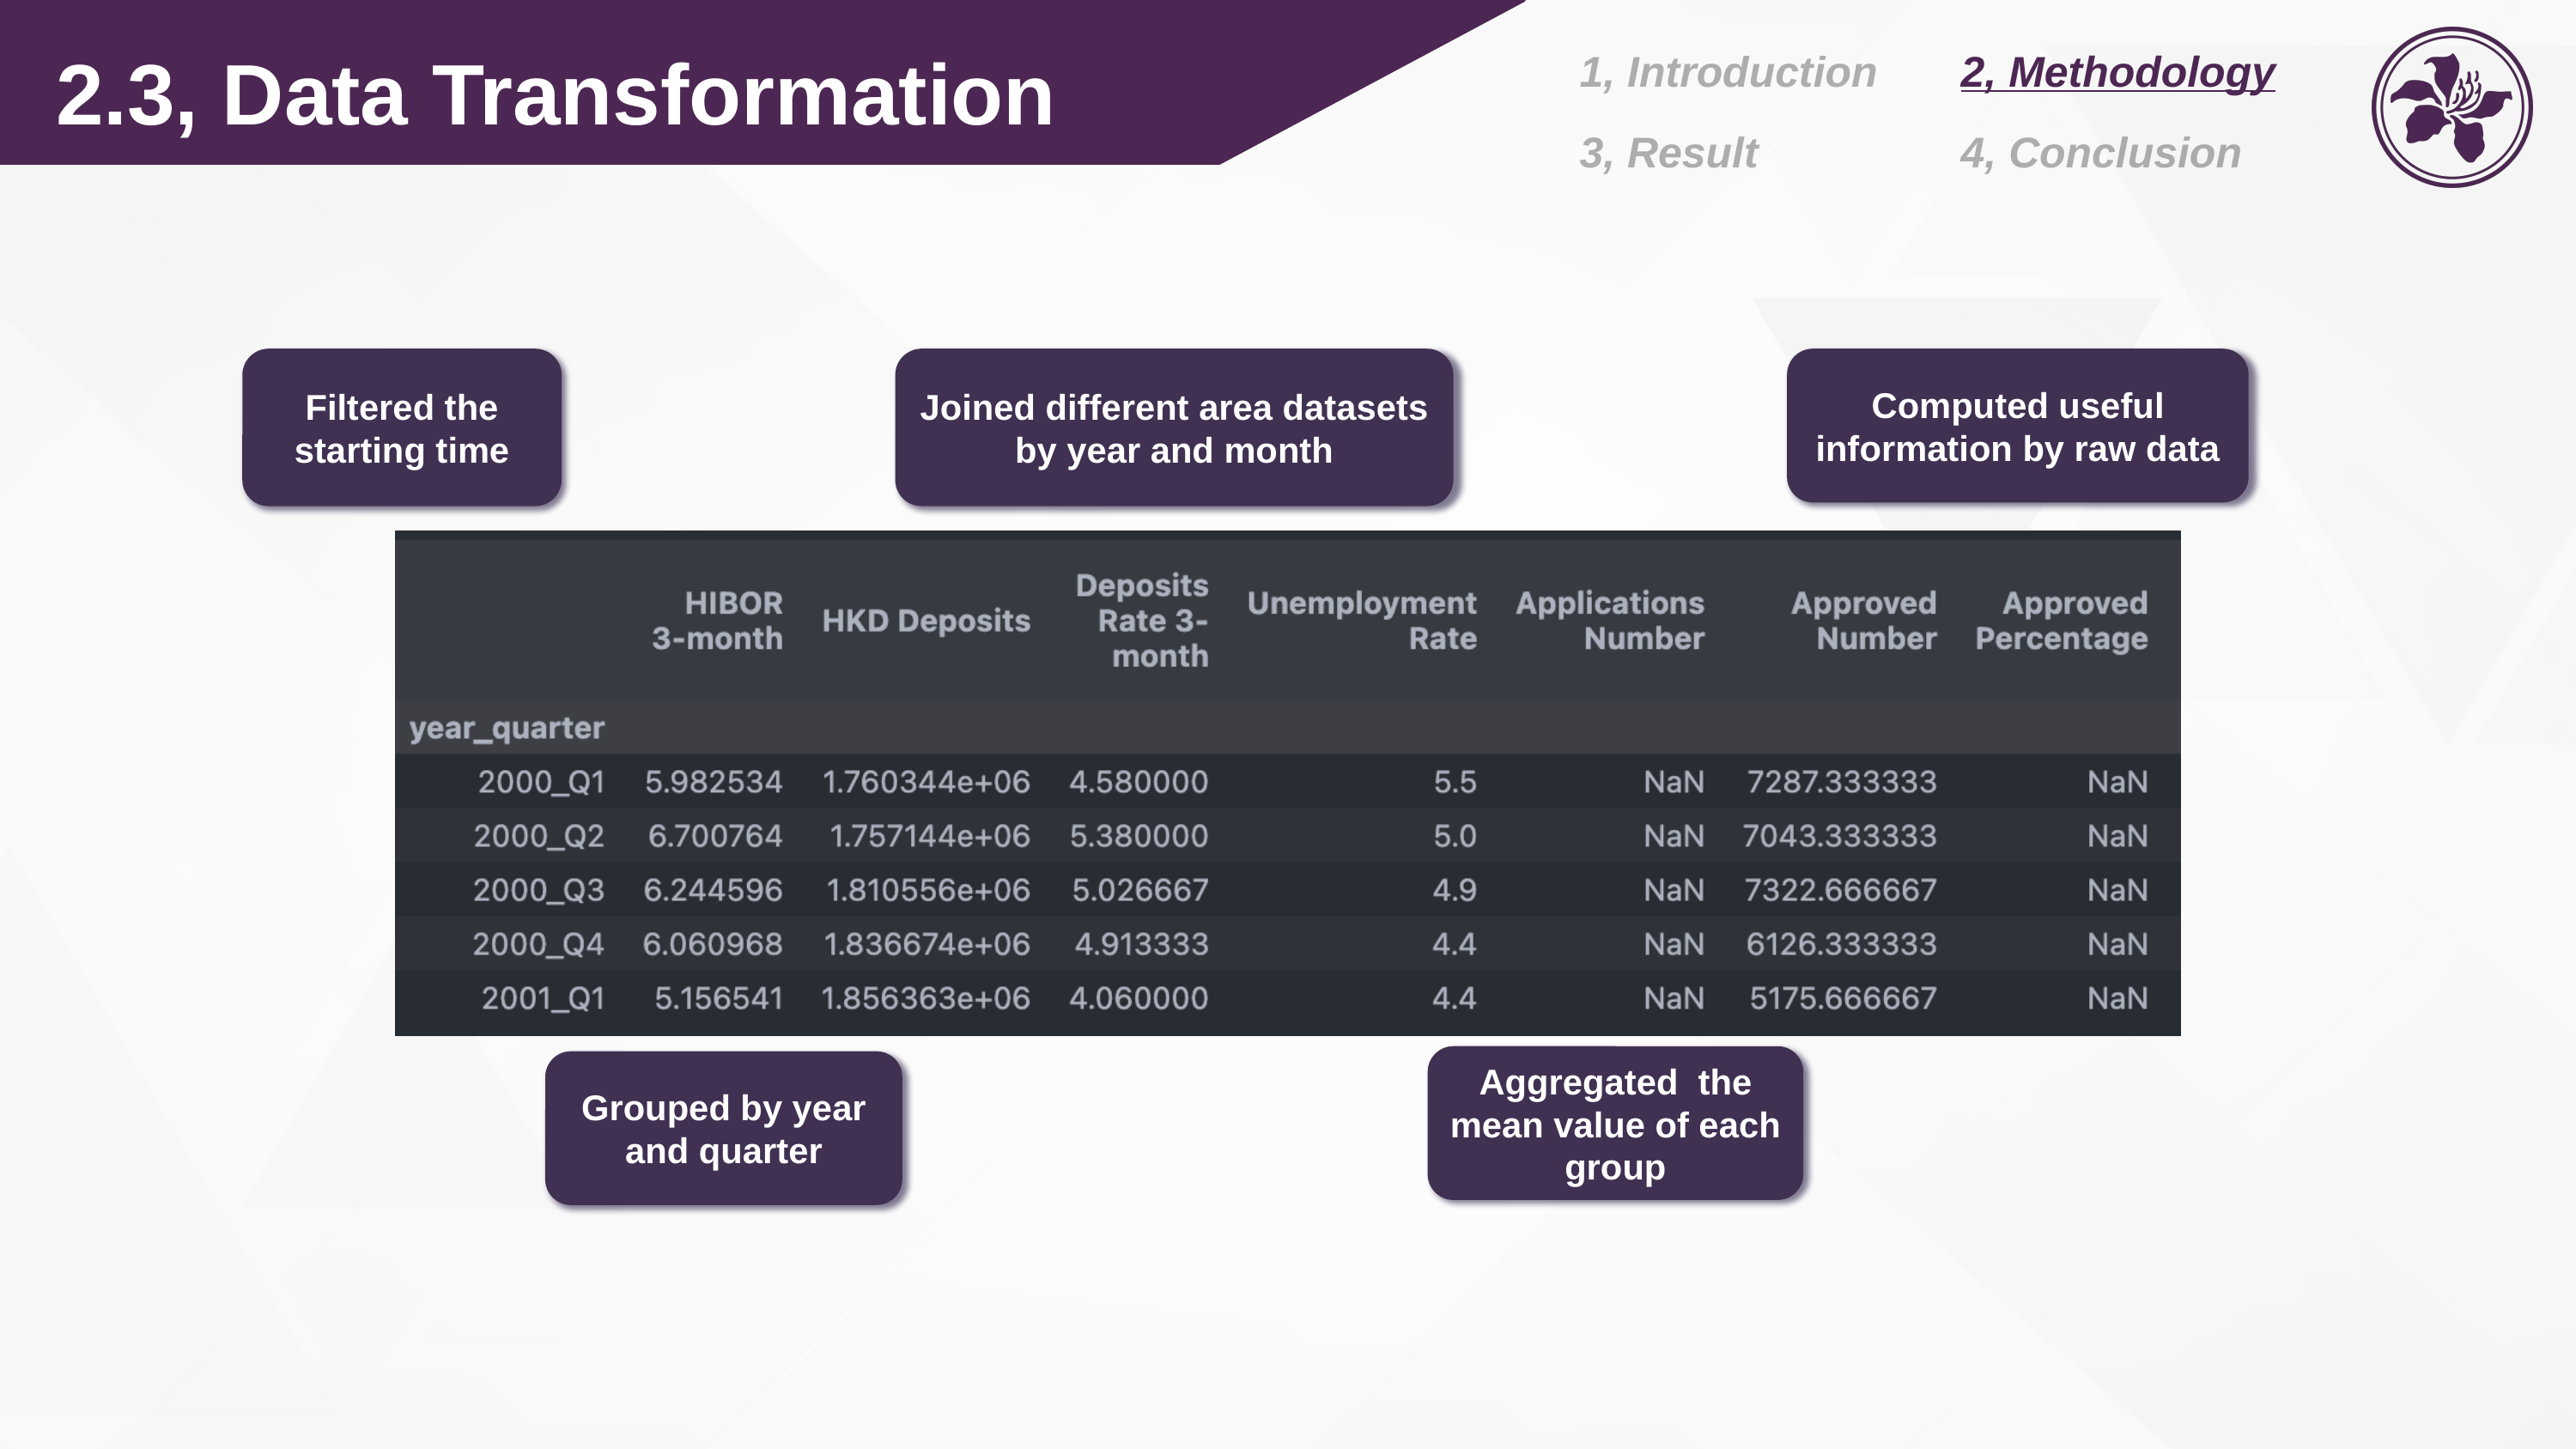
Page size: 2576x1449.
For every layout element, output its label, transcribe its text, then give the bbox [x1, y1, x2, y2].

title 2.3, Data Transformation [43, 0, 1073, 185]
text_box Joined different area datasets by year and month [893, 347, 1455, 508]
text_box Grouped by year and quarter [543, 1049, 904, 1207]
text_box Computed useful information by raw data [1785, 347, 2251, 505]
text_box Aggregated the mean value of each group [1425, 1046, 1806, 1202]
picture [2372, 27, 2533, 188]
picture [394, 530, 2181, 1036]
text_box Filtered the starting time [240, 347, 564, 508]
